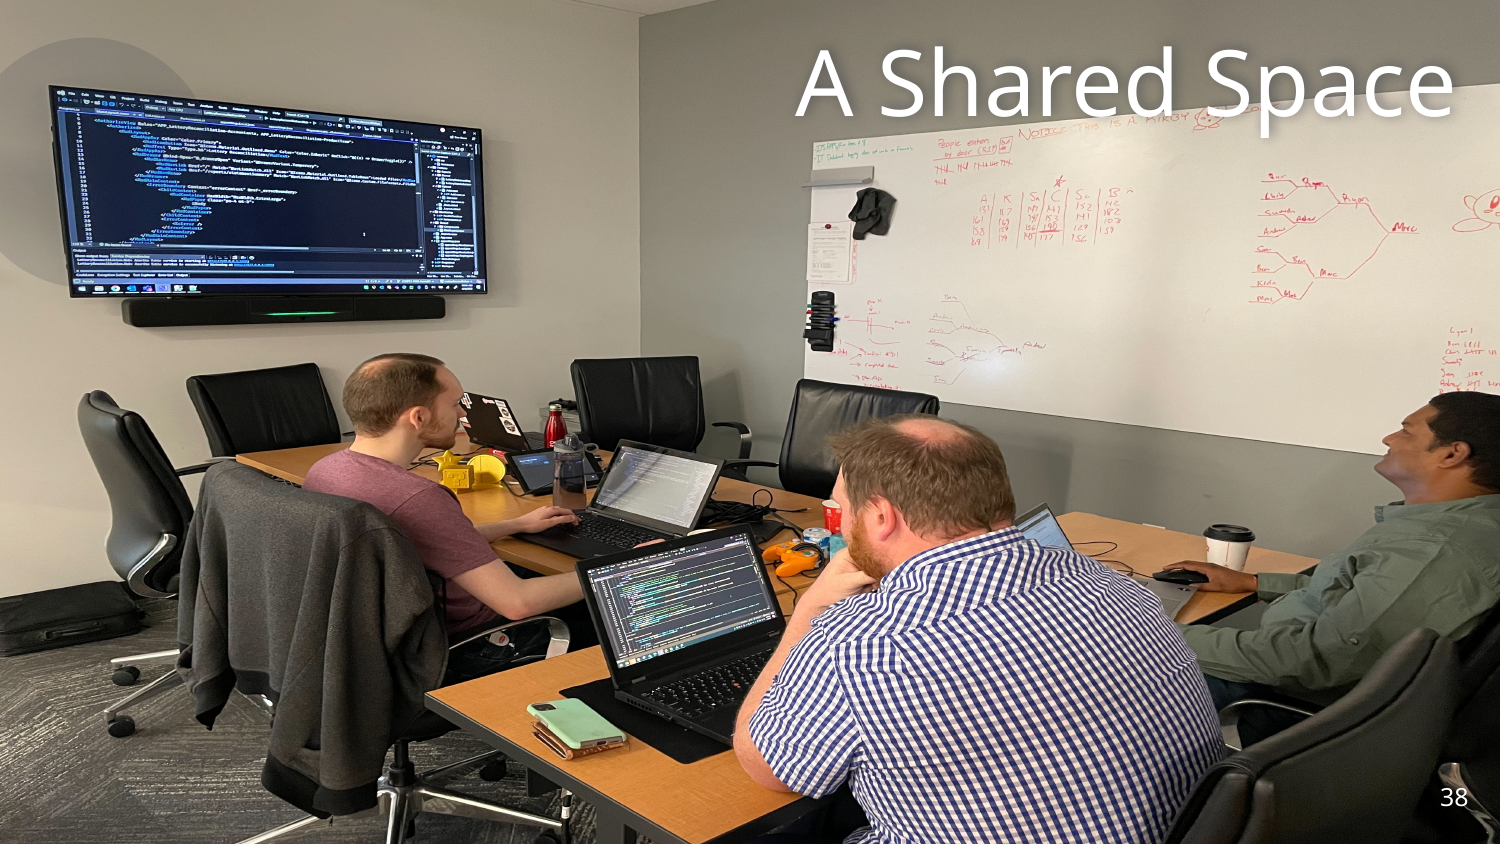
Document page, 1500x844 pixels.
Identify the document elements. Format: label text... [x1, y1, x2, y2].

text_box [0, 37, 215, 289]
picture [0, 0, 1500, 844]
title A Shared Space [794, 9, 1500, 163]
slide_number 38 [1378, 766, 1469, 832]
